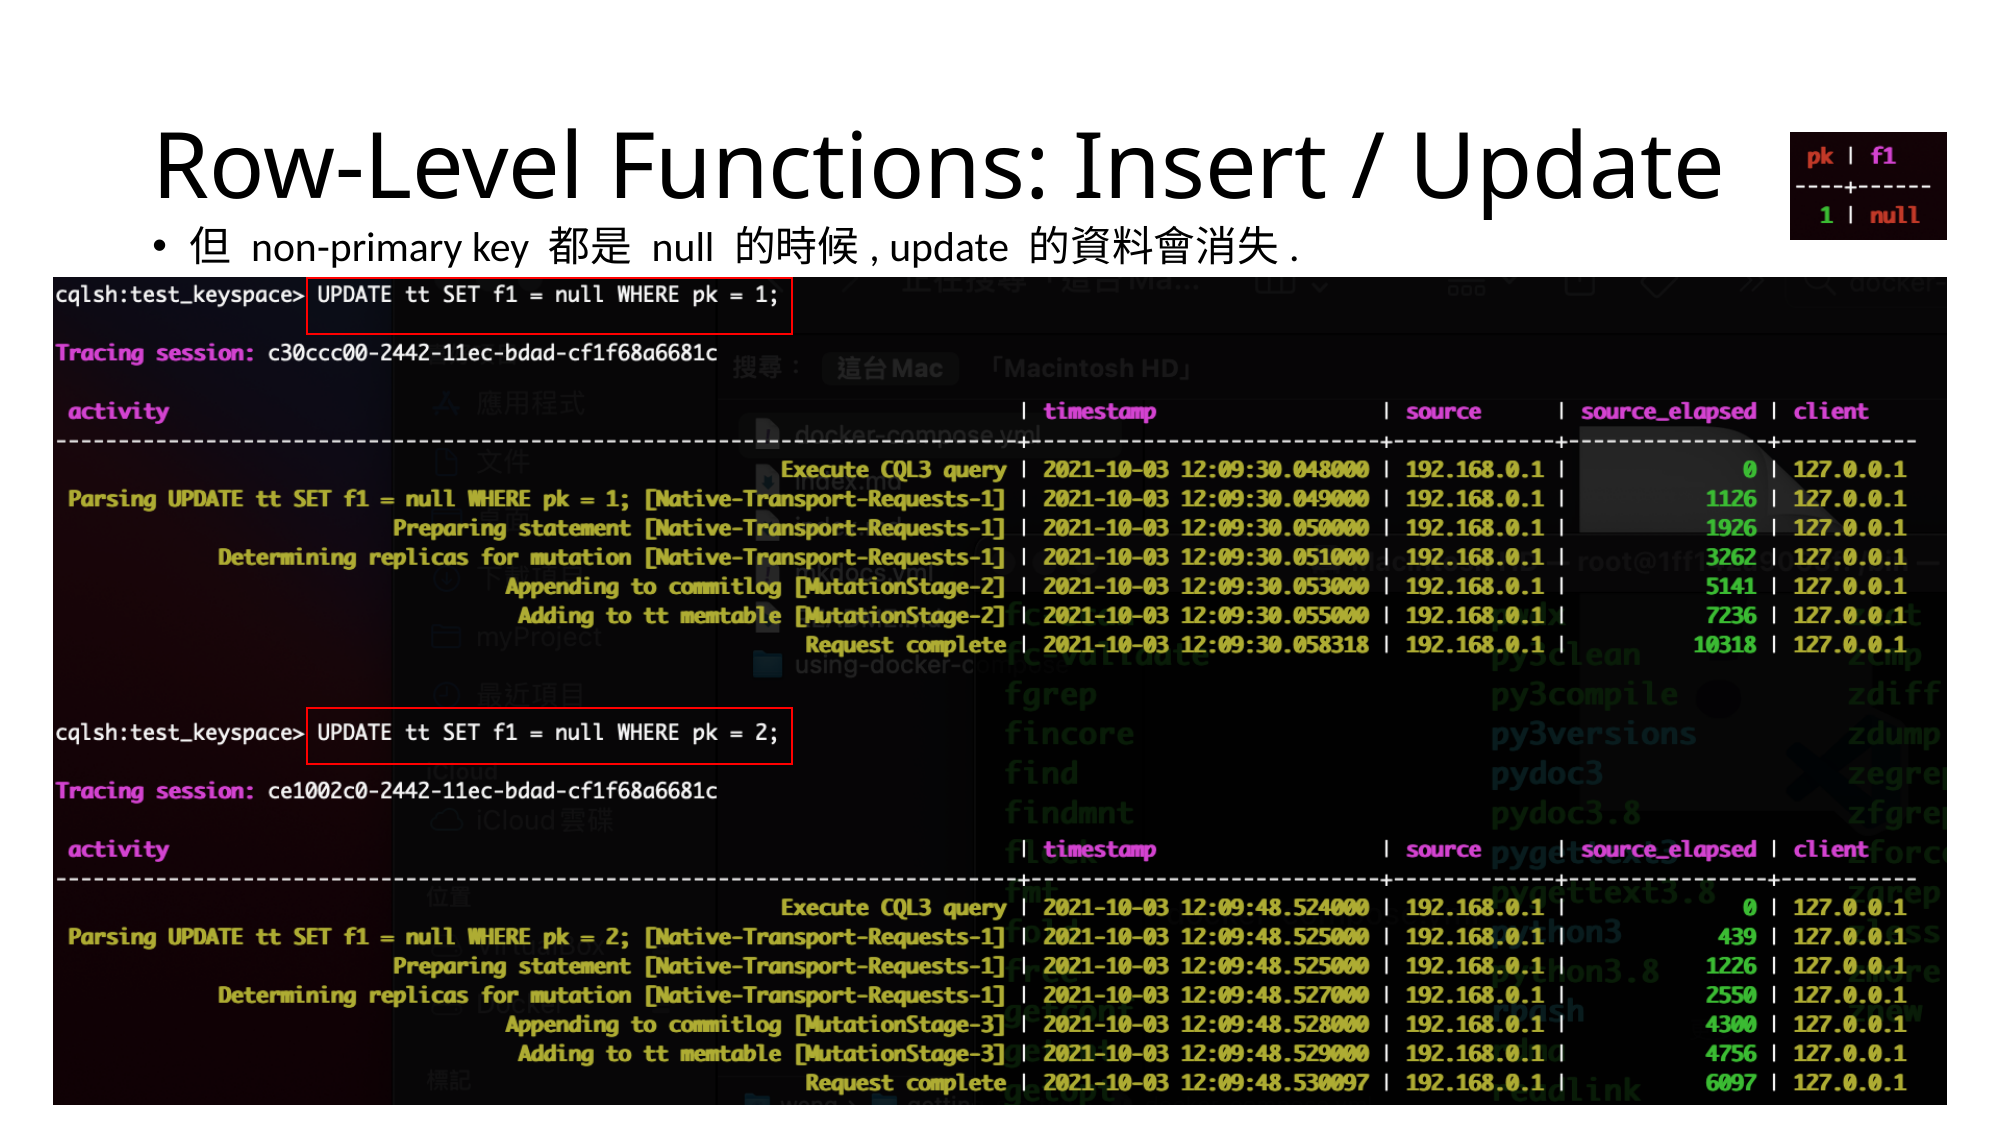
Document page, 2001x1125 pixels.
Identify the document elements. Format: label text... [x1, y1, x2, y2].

list 但 non-primary key 都是 null 的時候, update 的資料會消失. [137, 217, 1863, 277]
title Row-Level Functions: Insert / Update [137, 59, 1863, 217]
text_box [53, 277, 1947, 1105]
picture [1790, 132, 1947, 240]
